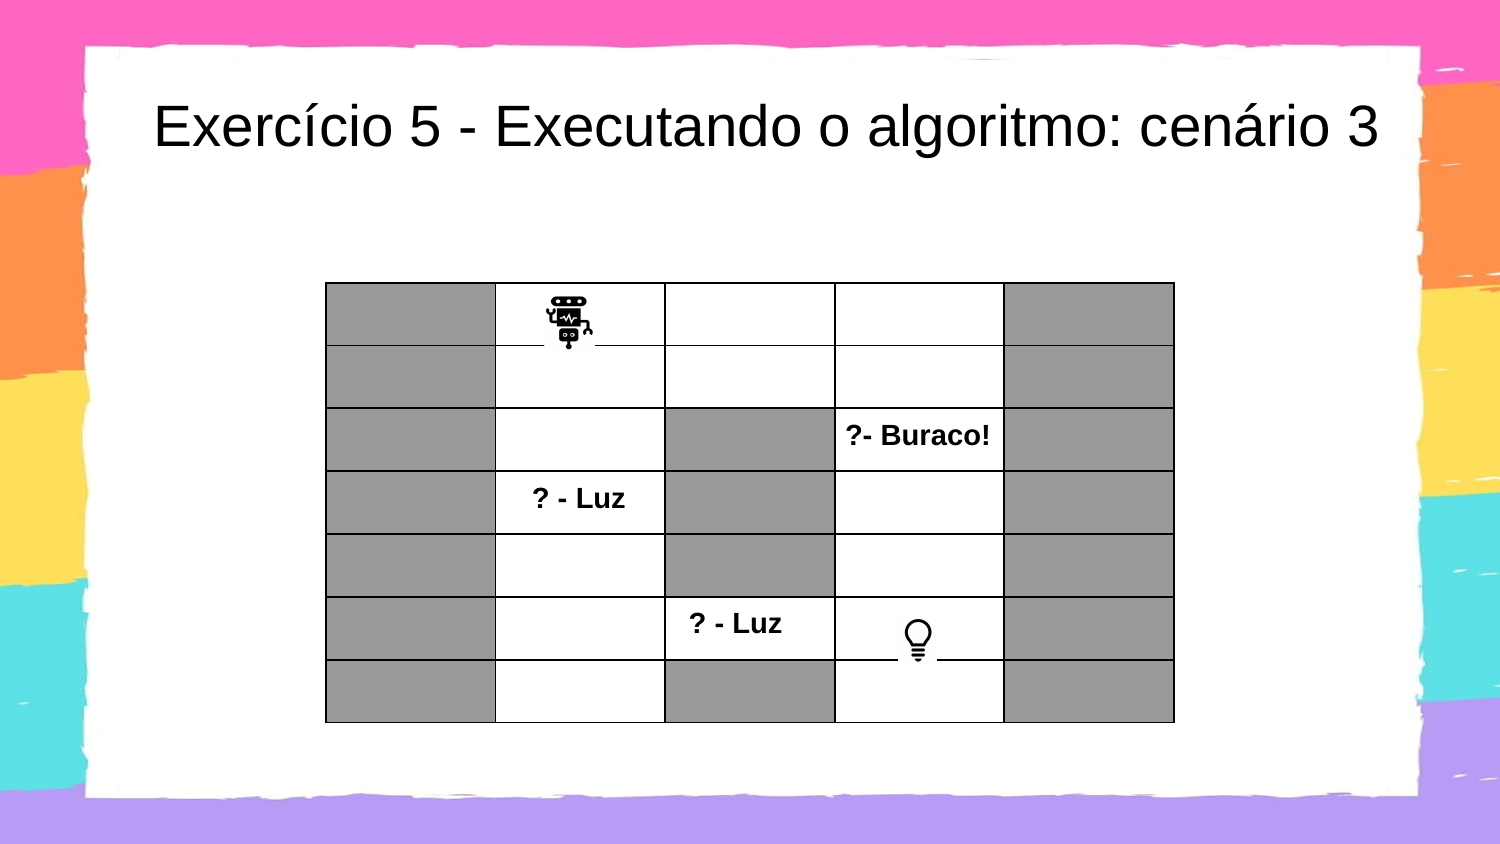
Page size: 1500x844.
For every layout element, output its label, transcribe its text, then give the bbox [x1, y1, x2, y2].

table_cell ? - Luz [496, 472, 664, 533]
table_cell [496, 409, 664, 470]
table_cell [496, 661, 664, 722]
table_cell [666, 535, 834, 596]
table_cell [496, 346, 664, 407]
table_cell [327, 661, 495, 722]
table_cell [666, 661, 834, 722]
table_cell [1005, 409, 1173, 470]
table_cell [836, 346, 1003, 407]
table_header [1005, 284, 1173, 345]
table_cell [1005, 535, 1173, 596]
table_cell [327, 409, 495, 470]
title Exercício 5 - Executando o algoritmo: cenário 3 [138, 72, 1412, 167]
table_header [496, 284, 664, 345]
table_cell [496, 598, 664, 659]
table_cell [666, 409, 834, 470]
table_cell [836, 535, 1003, 596]
table_cell [327, 472, 495, 533]
table_header [836, 284, 1003, 345]
table_cell [327, 535, 495, 596]
table_cell [836, 598, 1003, 659]
table_cell [836, 661, 1003, 722]
table_cell ? - Luz [666, 598, 834, 659]
table_cell [1005, 598, 1173, 659]
table_cell [1005, 346, 1173, 407]
table_cell ?- Buraco! [836, 409, 1003, 470]
table_cell [327, 598, 495, 659]
table_cell [1005, 472, 1173, 533]
table_cell [666, 472, 834, 533]
table_header [327, 284, 495, 345]
table_cell [327, 346, 495, 407]
table_header [666, 284, 834, 345]
table_cell [1005, 661, 1173, 722]
table_cell [496, 535, 664, 596]
picture [0, 0, 1500, 844]
table_cell [666, 346, 834, 407]
table_cell [836, 472, 1003, 533]
